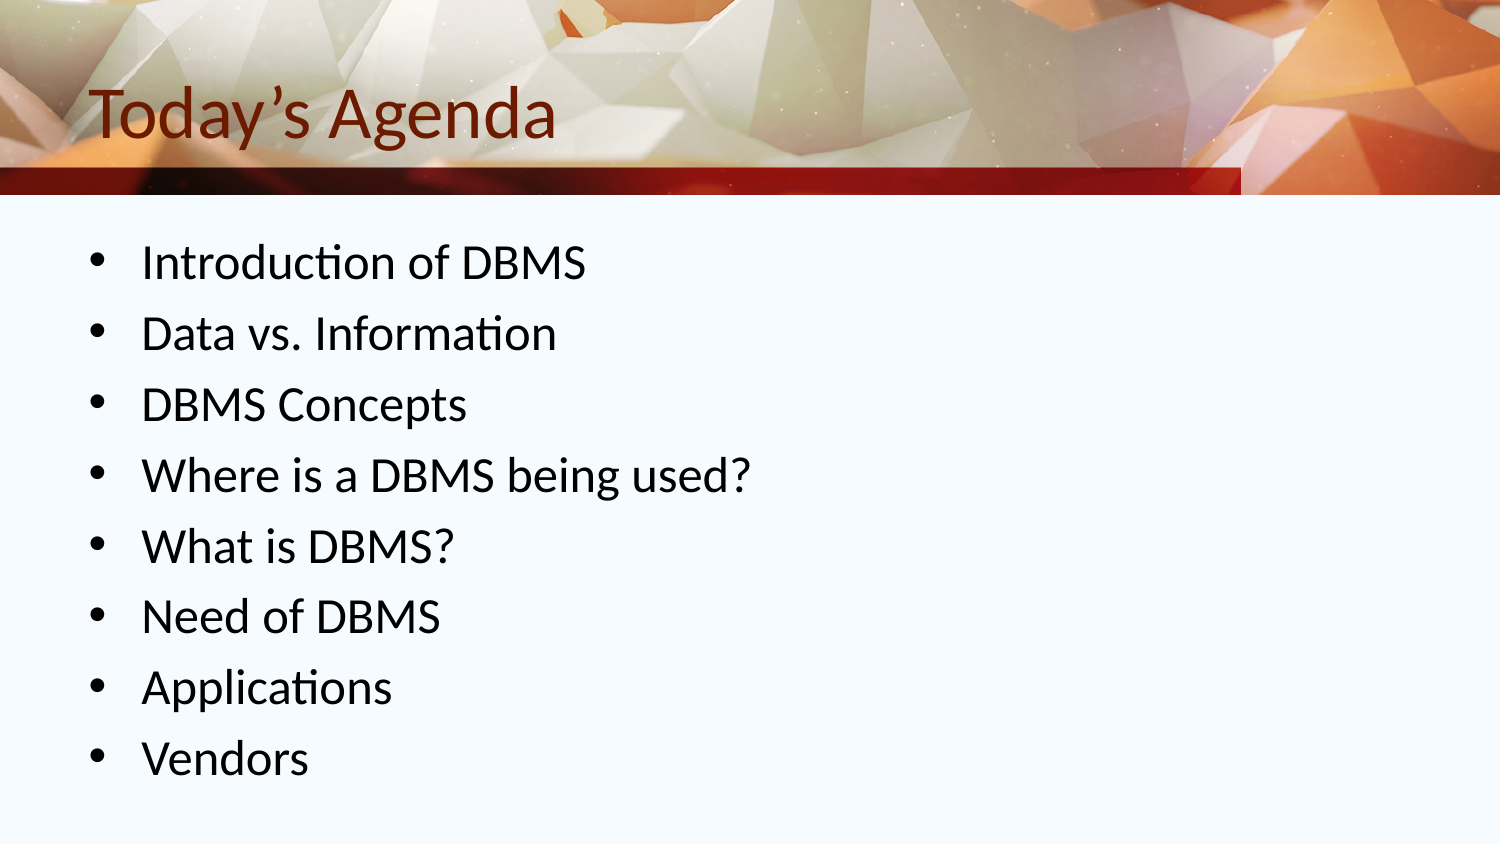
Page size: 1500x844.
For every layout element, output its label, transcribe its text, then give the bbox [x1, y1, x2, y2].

picture [0, 0, 1500, 844]
title Today’s Agenda [73, 46, 1427, 172]
list Introduction of DBMS Data vs. Information DBMS Concepts Where is a DBMS being used? What is DBMS? Need of DBMS Applications Vendors [73, 221, 1427, 798]
